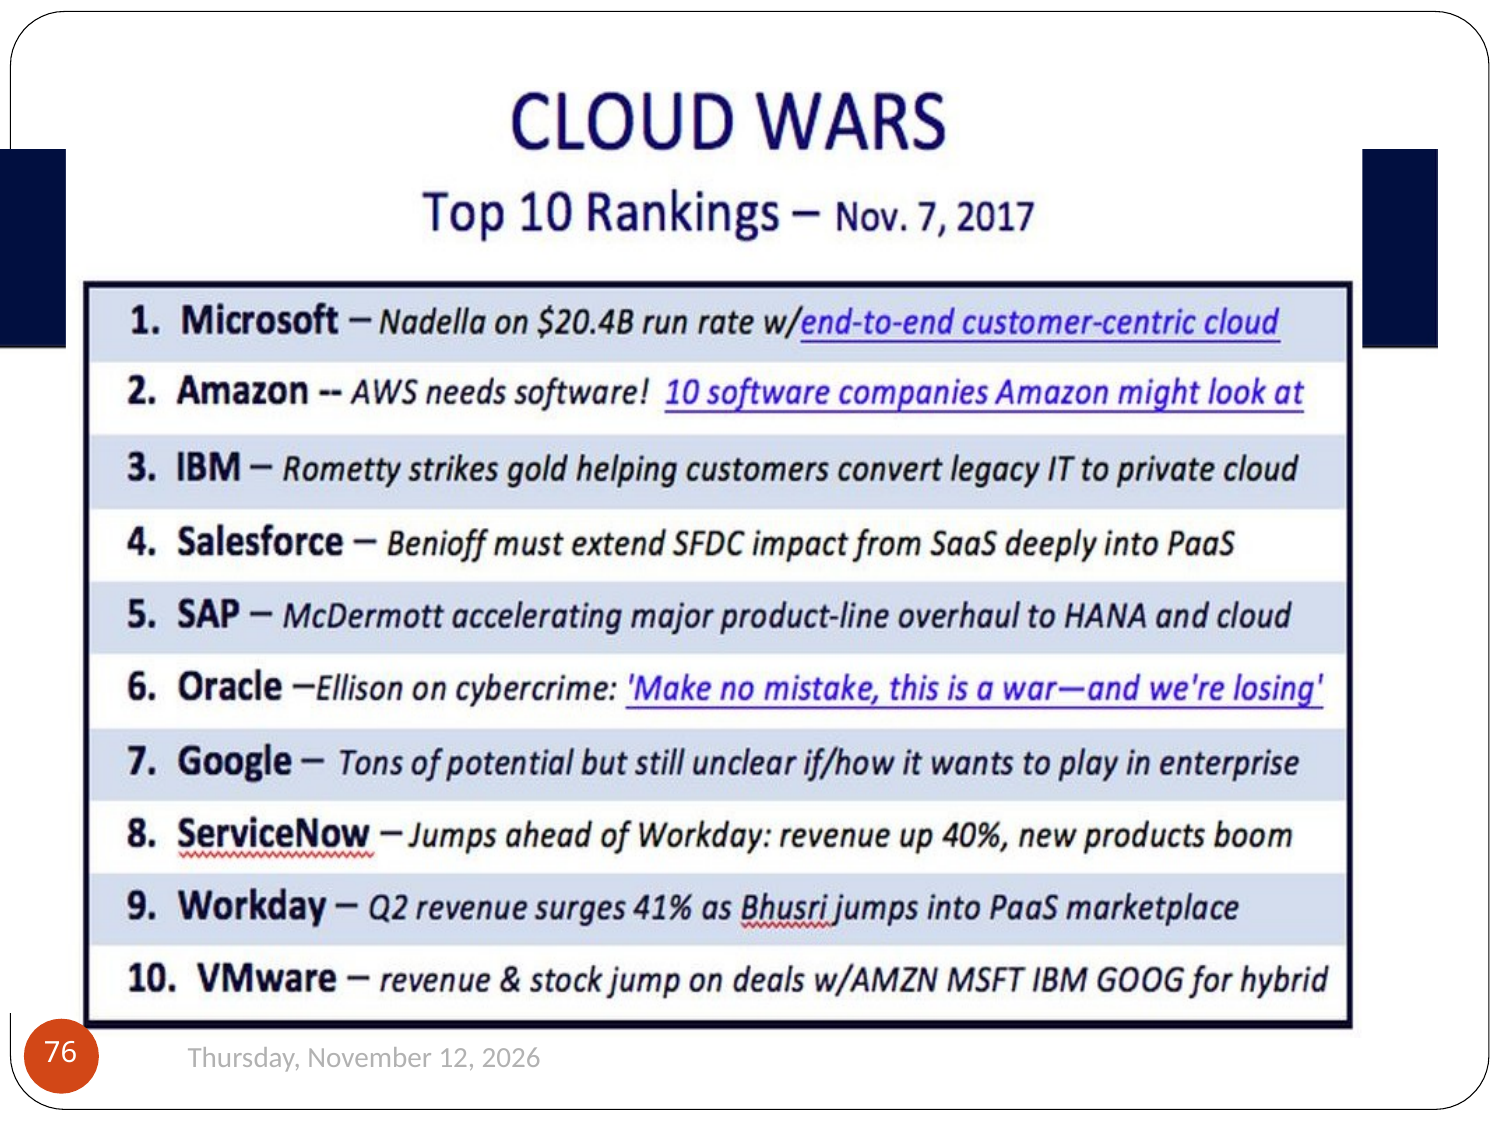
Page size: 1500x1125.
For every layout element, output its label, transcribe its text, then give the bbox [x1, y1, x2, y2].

text_box [79, 1022, 1363, 1038]
text_box [23, 1022, 99, 1094]
picture [0, 149, 1438, 1013]
slide_number 76 [39, 1038, 84, 1076]
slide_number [187, 1037, 625, 1075]
text_box [65, 87, 1363, 148]
